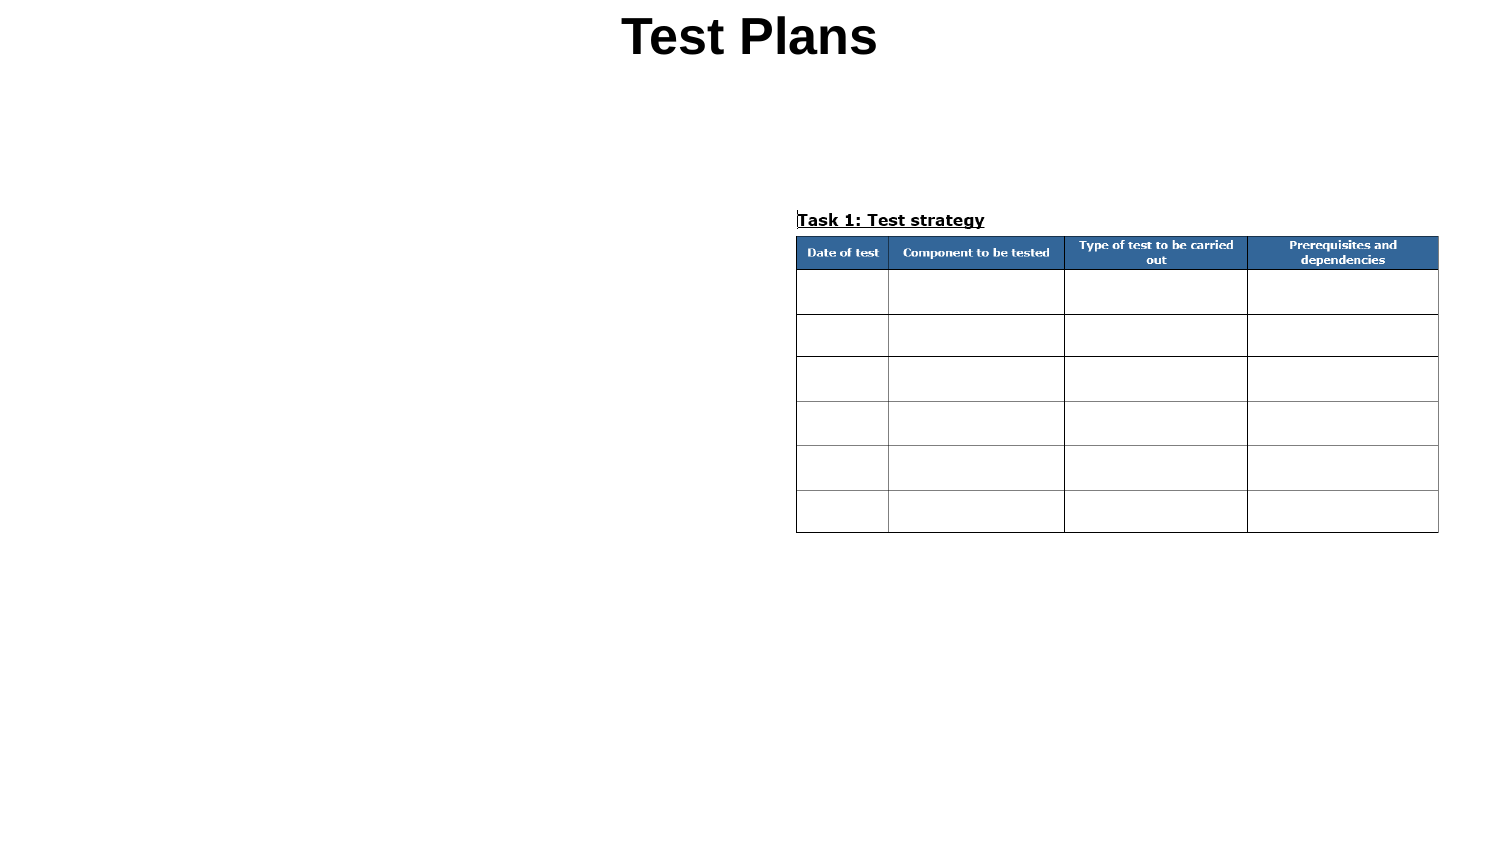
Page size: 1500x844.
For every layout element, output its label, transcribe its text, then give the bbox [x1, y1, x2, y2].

picture [784, 198, 1451, 552]
title Test Plans [298, 0, 1202, 68]
